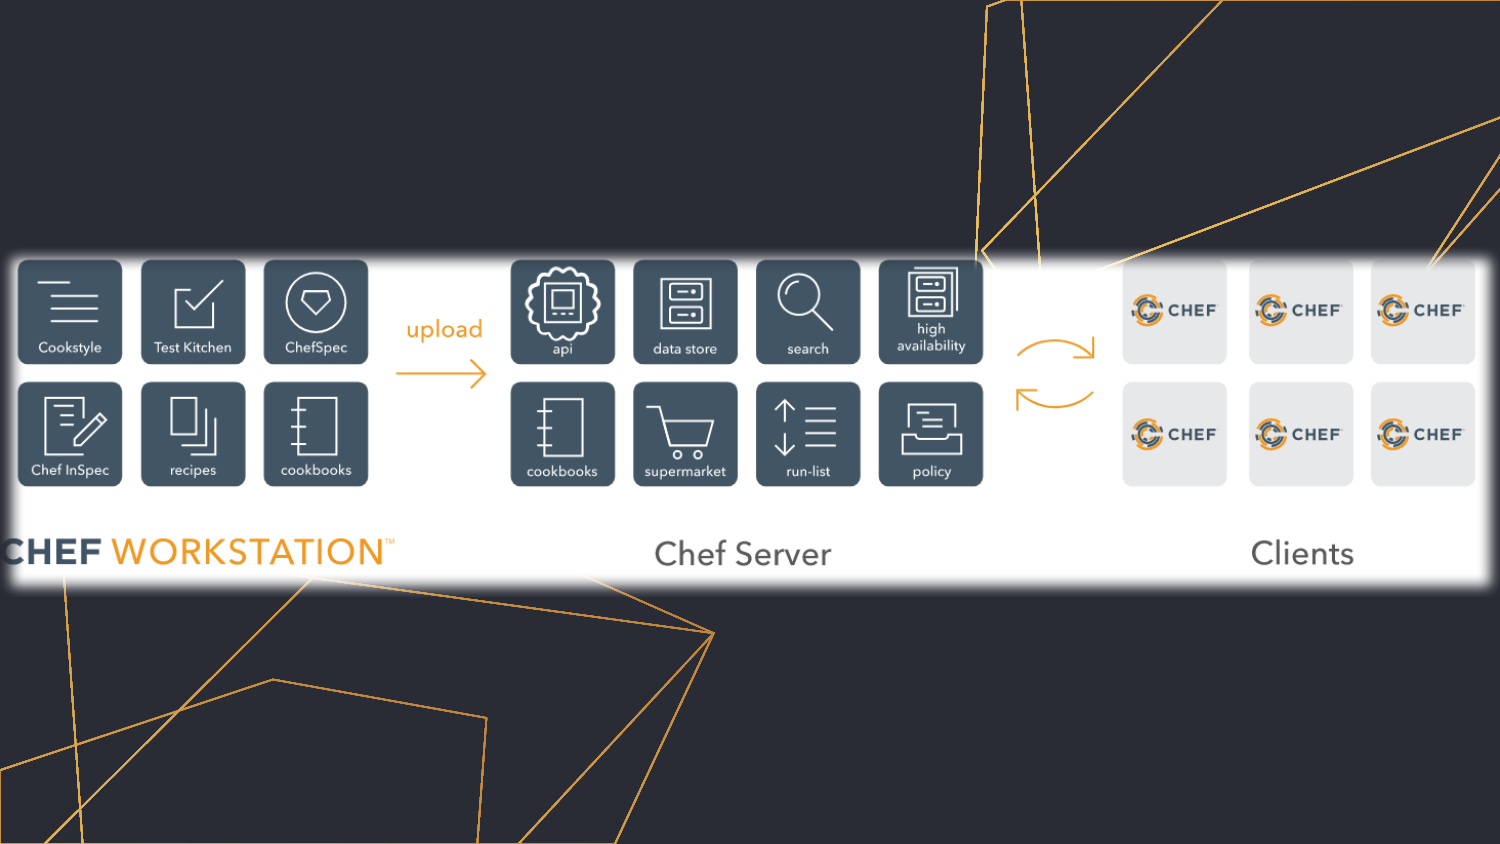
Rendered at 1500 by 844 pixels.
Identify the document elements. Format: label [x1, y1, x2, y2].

picture [0, 246, 1500, 597]
